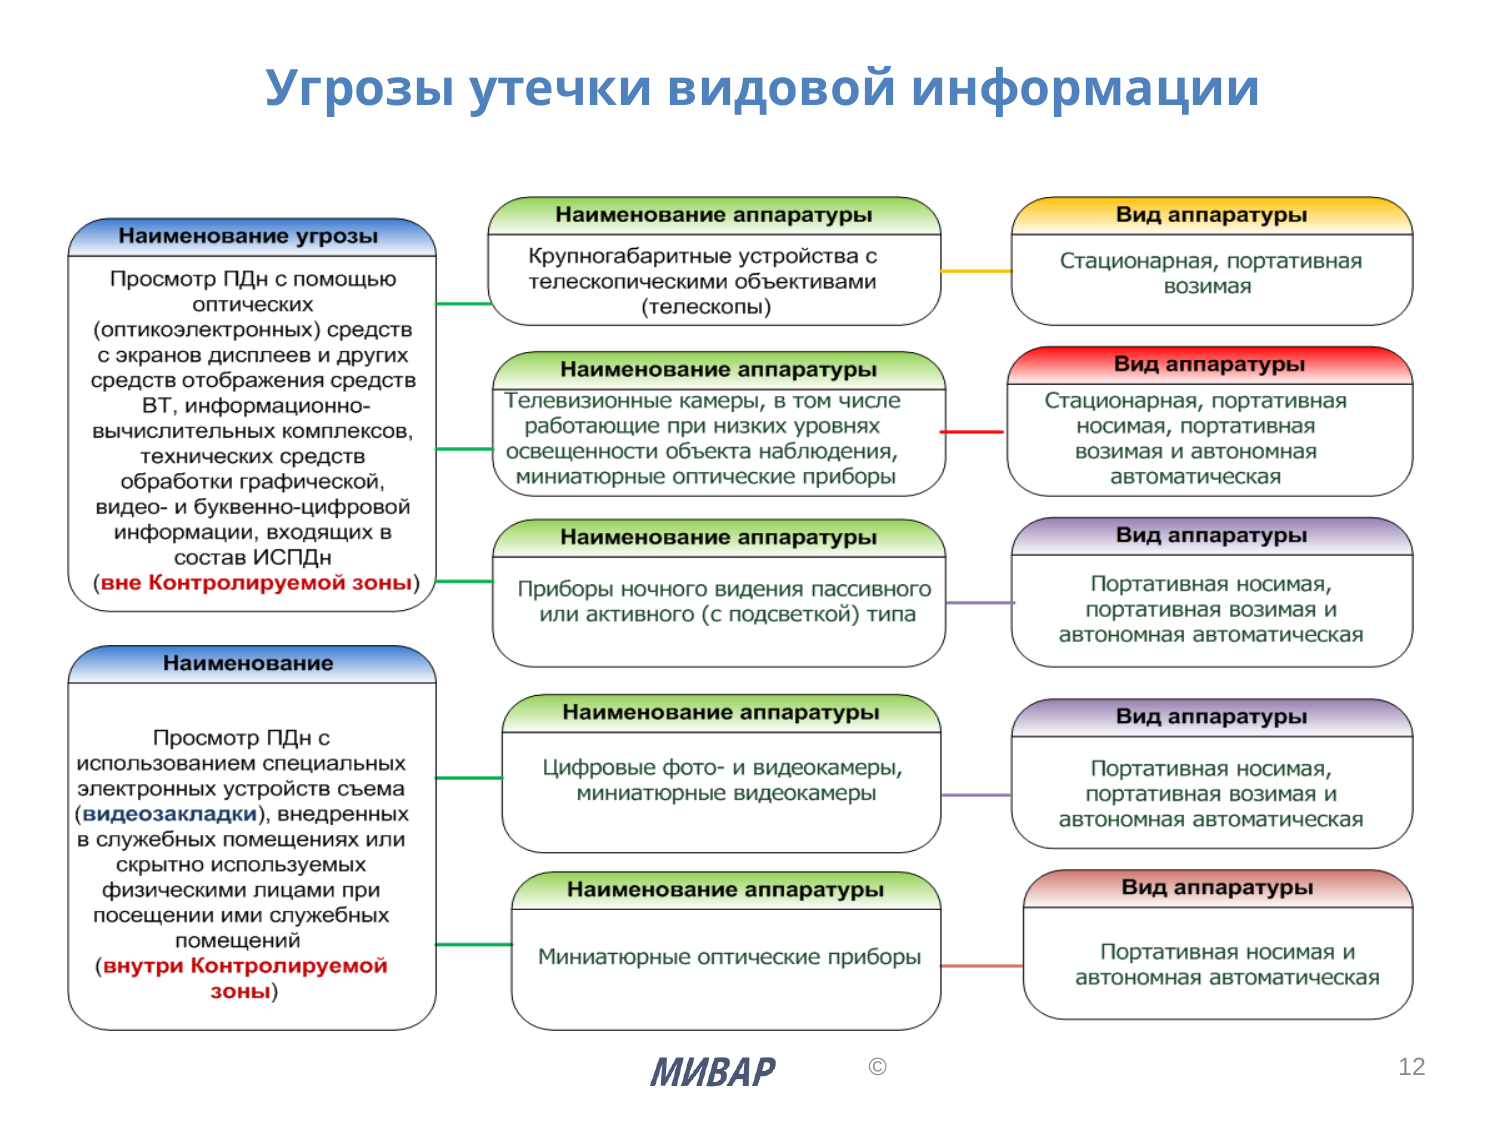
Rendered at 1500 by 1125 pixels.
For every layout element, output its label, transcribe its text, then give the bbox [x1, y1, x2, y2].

title Угрозы утечки видовой информации [54, 45, 1473, 127]
picture [646, 1054, 779, 1089]
slide_number © 12 [760, 1042, 1442, 1103]
picture [67, 196, 1414, 1031]
